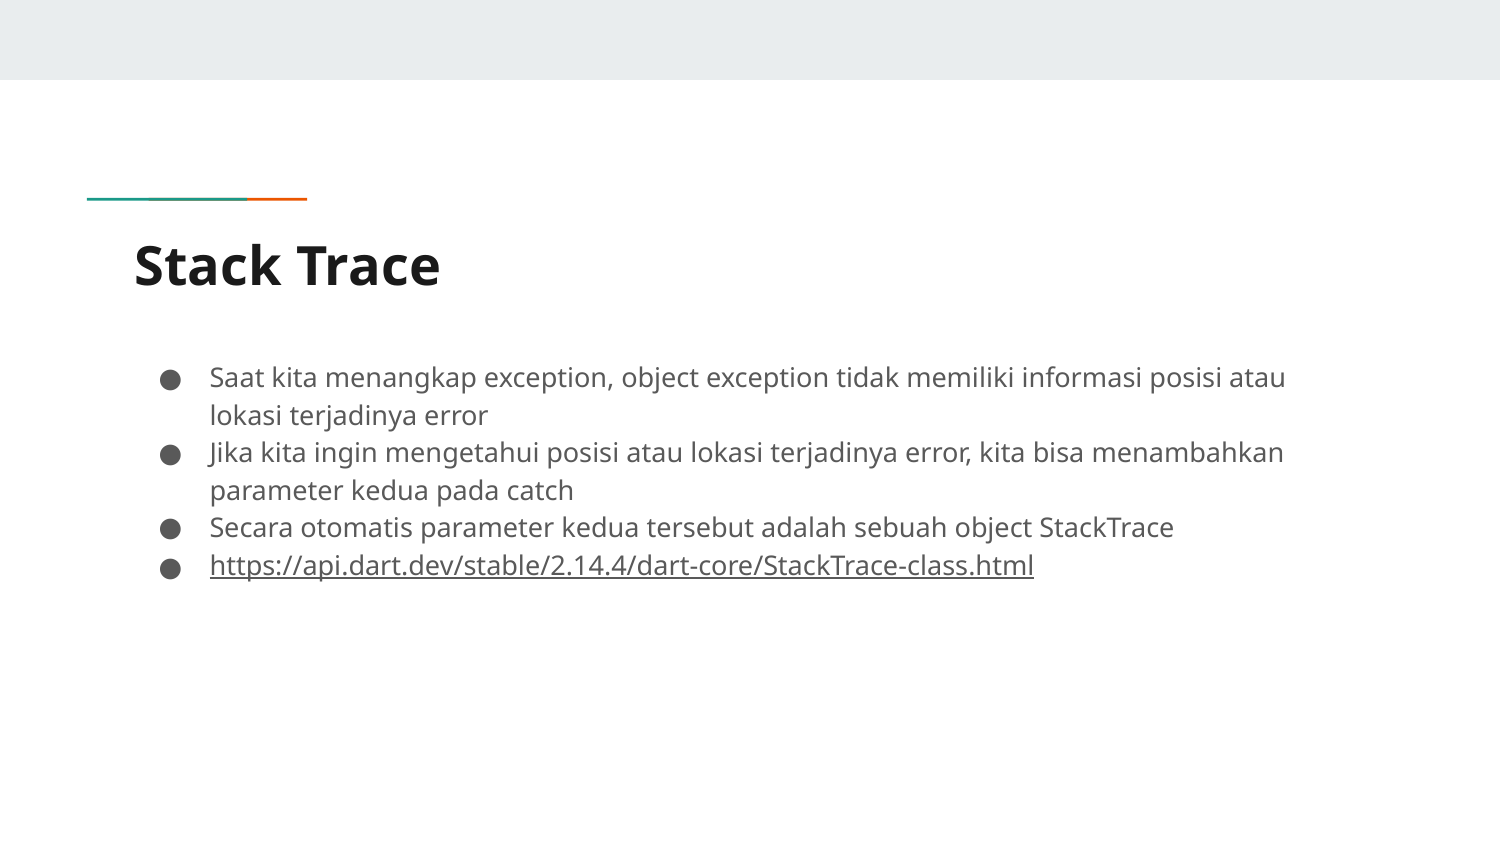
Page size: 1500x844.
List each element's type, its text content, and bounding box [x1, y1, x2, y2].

title Stack Trace [119, 216, 1381, 305]
list Saat kita menangkap exception, object exception tidak memiliki informasi posisi atau lokasi terjadinya error Jika kita ingin mengetahui posisi atau lokasi terjadinya error, kita bisa menambahkan parameter kedua pada catch Secara otomatis parameter kedua tersebut adalah sebuah object StackTrace https://api.dart.dev/stable/2.14.4/dart-core/StackTrace-class.html [119, 341, 1381, 712]
